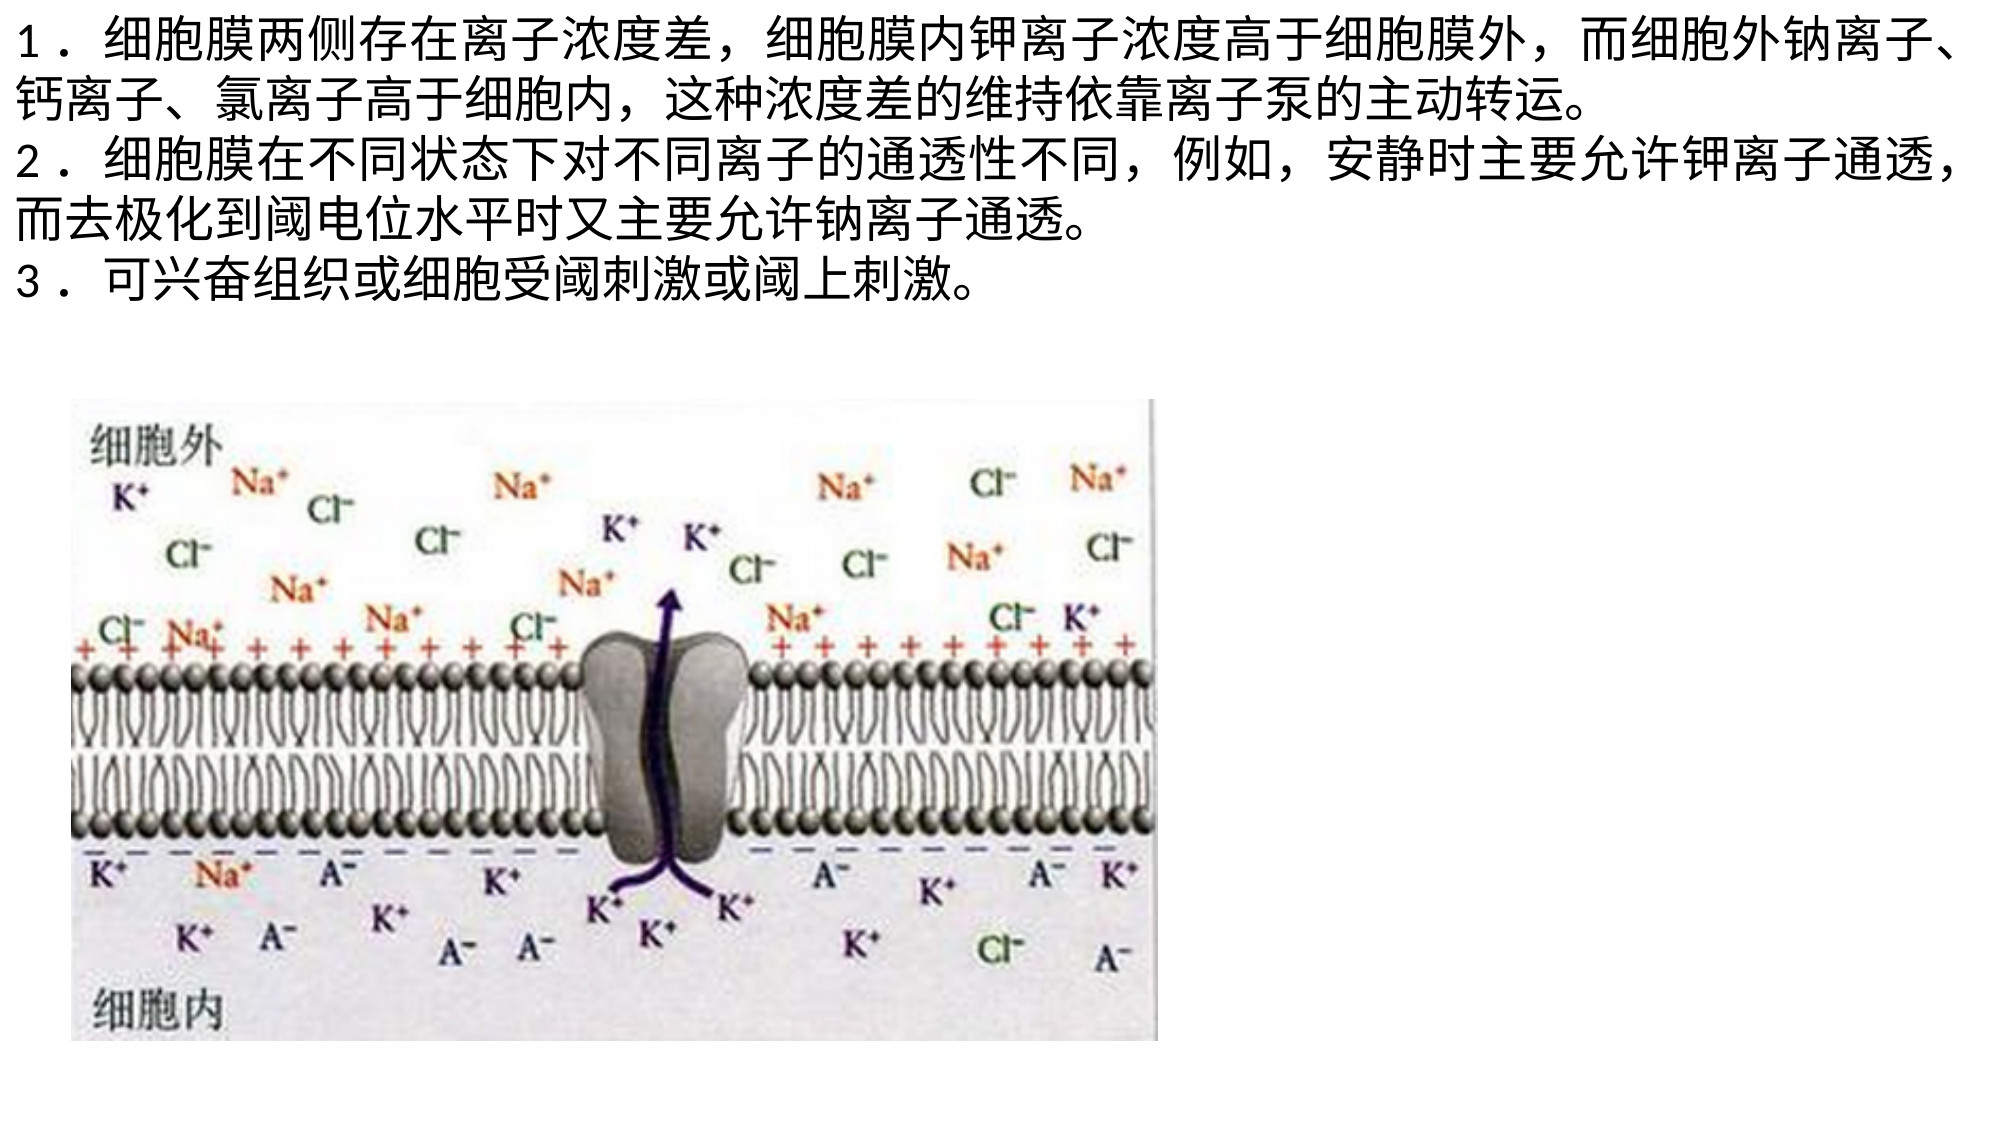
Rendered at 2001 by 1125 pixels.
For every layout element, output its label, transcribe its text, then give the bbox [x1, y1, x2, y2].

picture [71, 399, 1158, 1041]
text_box 1．细胞膜两侧存在离子浓度差，细胞膜内钾离子浓度高于细胞膜外，而细胞外钠离子、钙离子、氯离子高于细胞内，这种浓度差的维持依靠离子泵的主动转运。 2．细胞膜在不同状态下对不同离子的通透性不同，例如，安静时主要允许钾离子通透，而去极化到阈电位水平时又主要允许钠离子通透。 3．可兴奋组织或细胞受阈刺激或阈上刺激。 [0, 0, 2000, 315]
